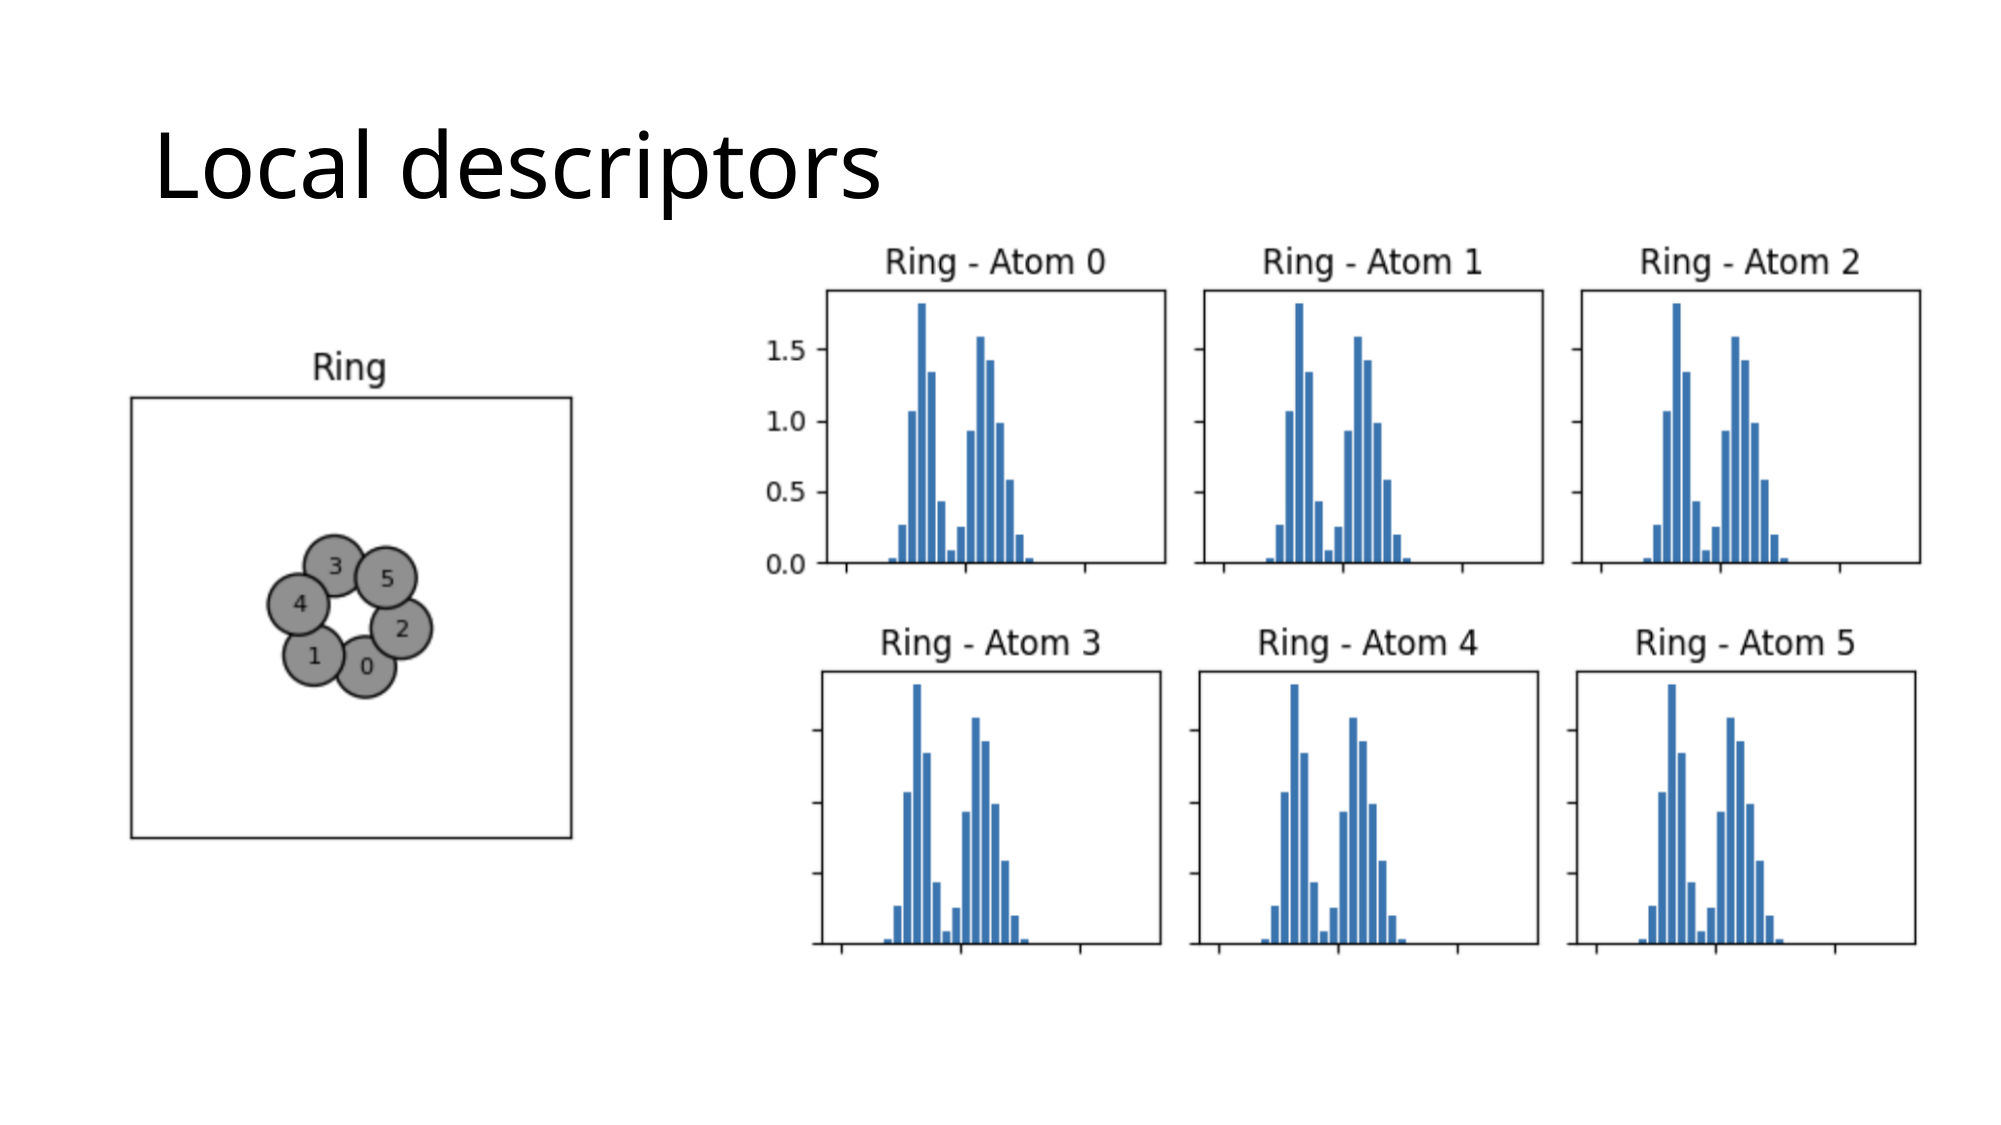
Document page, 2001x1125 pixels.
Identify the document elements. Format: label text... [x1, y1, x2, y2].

picture [751, 231, 1931, 973]
picture [104, 328, 592, 846]
title Local descriptors [137, 59, 1863, 278]
